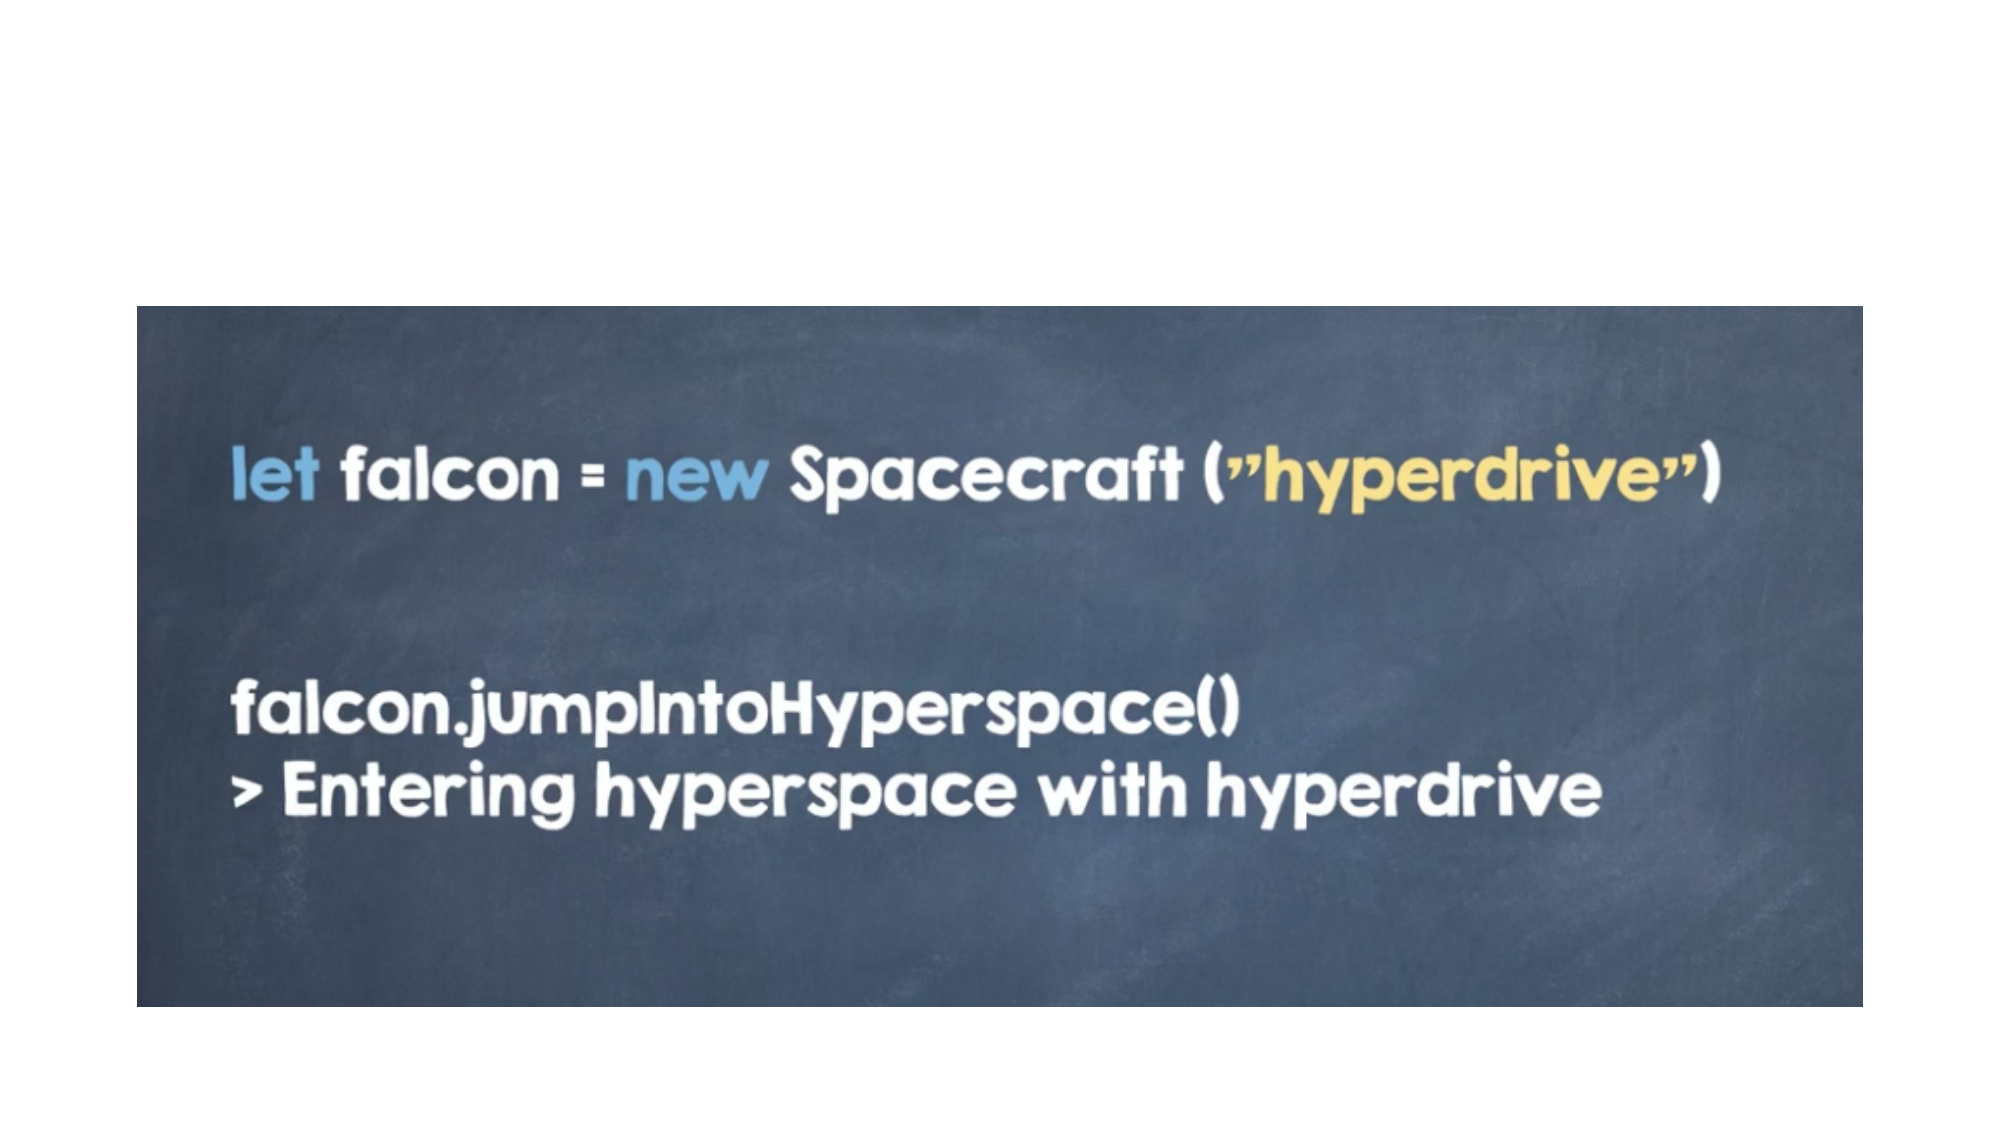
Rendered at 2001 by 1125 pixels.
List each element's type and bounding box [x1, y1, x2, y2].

list [137, 306, 1863, 1007]
